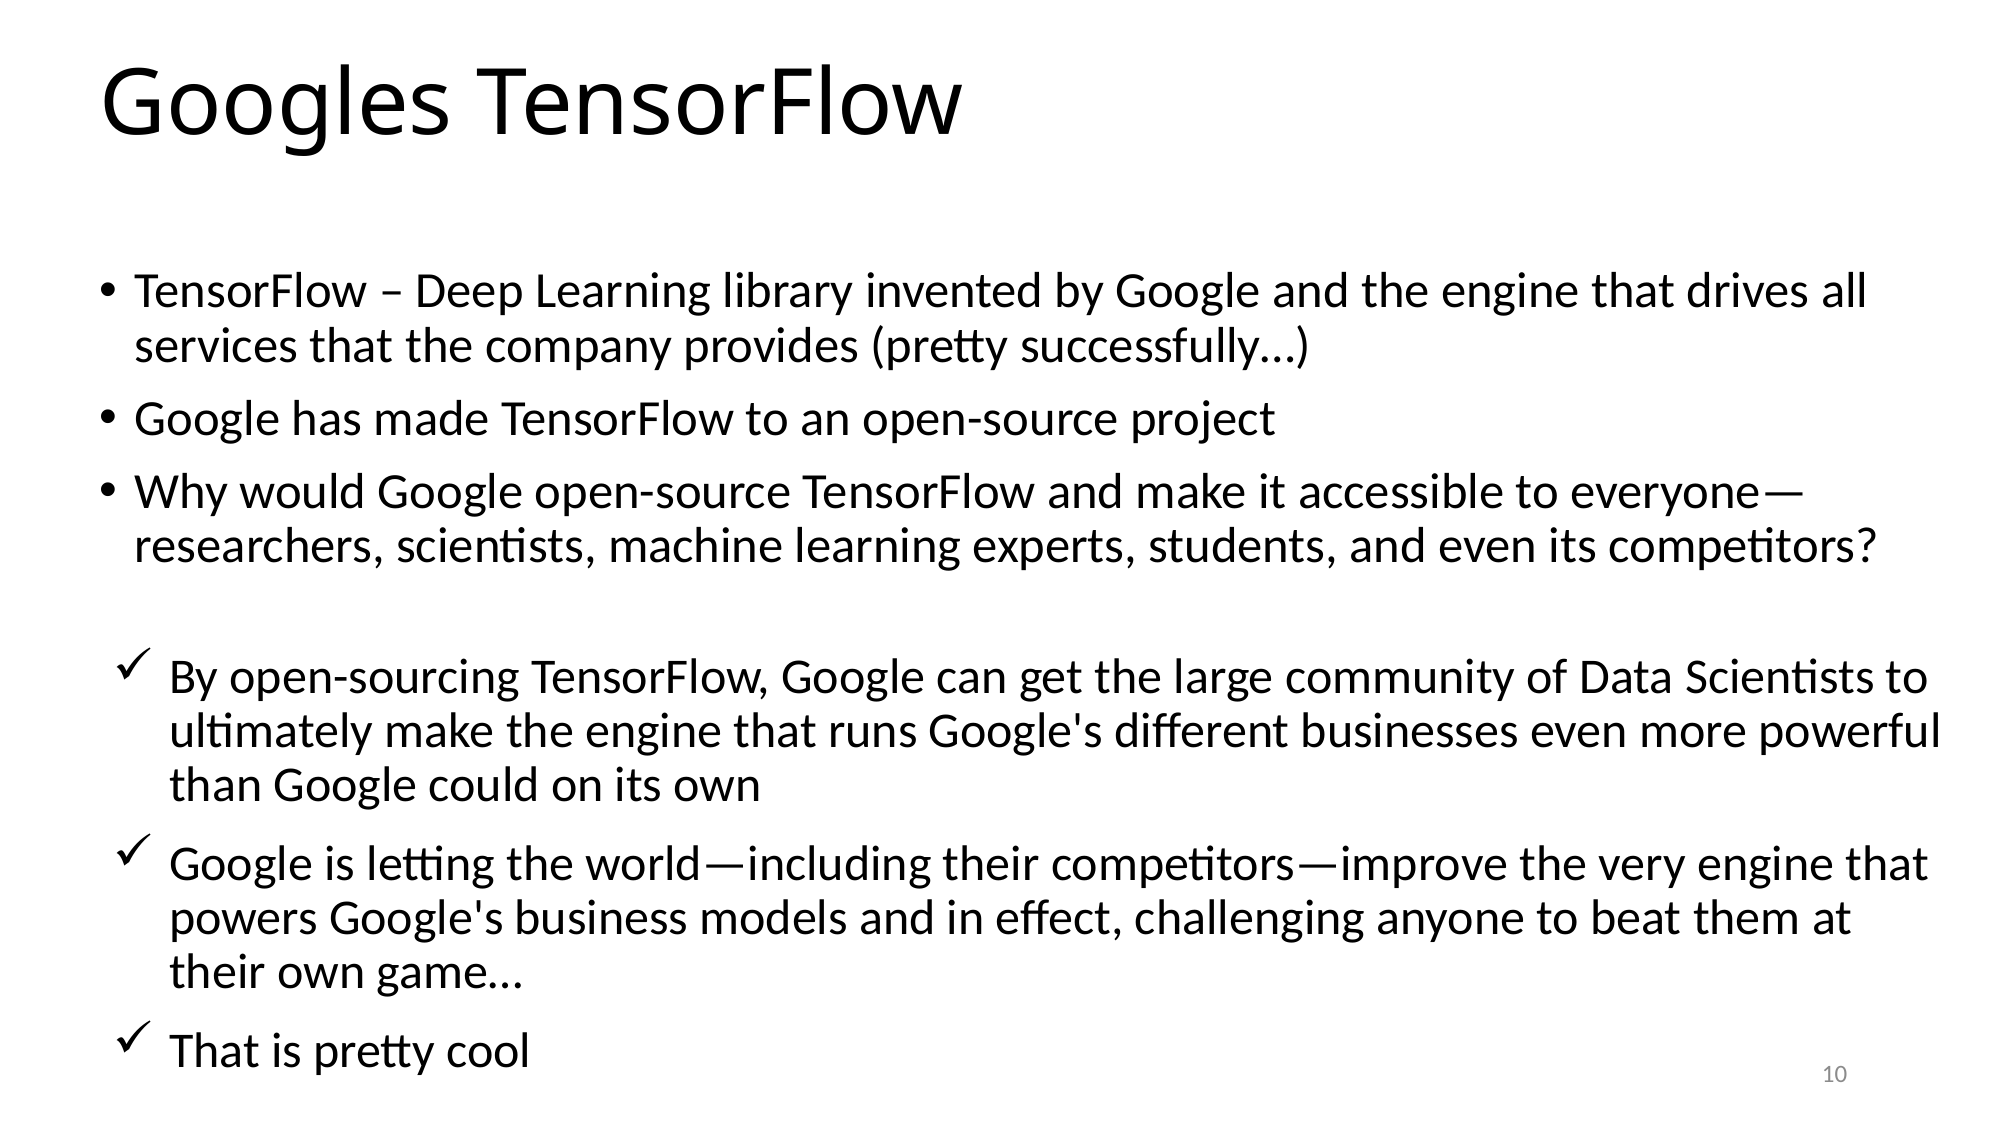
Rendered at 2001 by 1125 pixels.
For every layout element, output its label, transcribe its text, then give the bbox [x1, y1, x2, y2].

title Googles TensorFlow [84, 18, 1822, 191]
list TensorFlow – Deep Learning library invented by Google and the engine that drives all services that the company provides (pretty successfully…) Google has made TensorFlow to an open-source project ﻿Why would Google open-source TensorFlow and make it accessible to everyone—researchers, scientists, machine learning experts, students, and even its competitors? [84, 256, 1916, 623]
text_box ﻿By open-sourcing TensorFlow, Google can get the large community of Data Scientists to ultimately make the engine that runs Google's different businesses even more powerful than Google could on its own ﻿Google is letting the world—including their competitors—improve the very engine that powers Google's business models and in effect, challenging anyone to beat them at their own game… That is pretty cool [98, 642, 1970, 1125]
